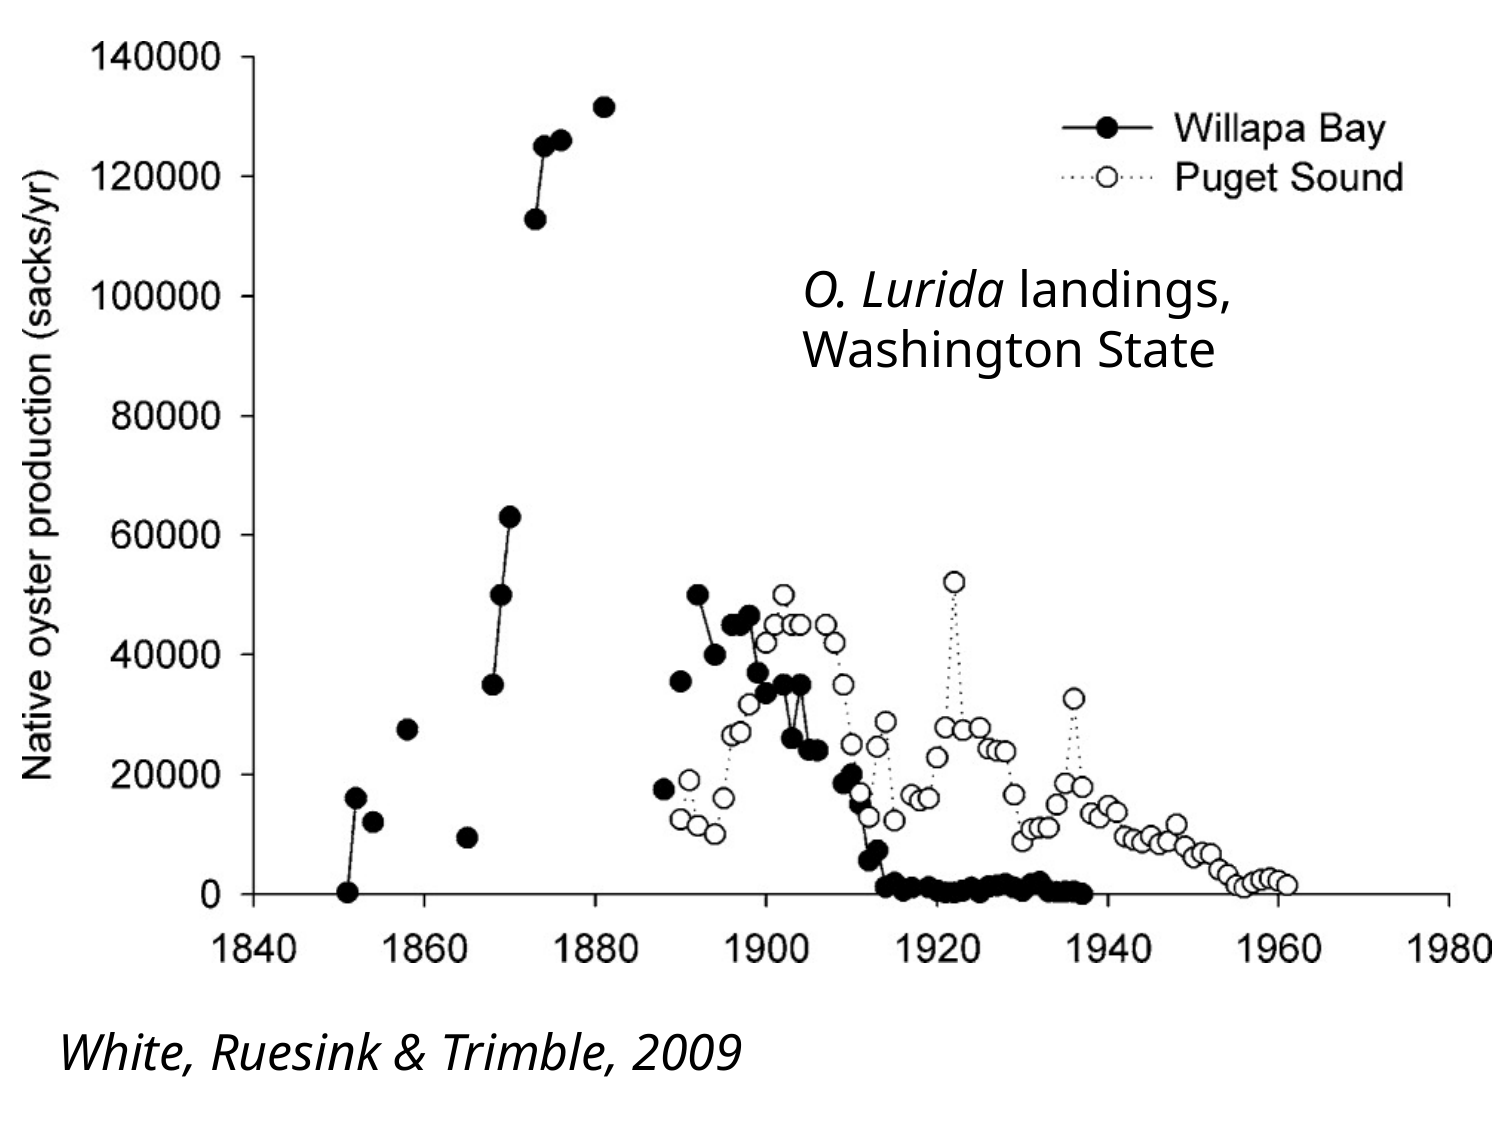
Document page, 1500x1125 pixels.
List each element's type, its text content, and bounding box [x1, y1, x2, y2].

picture [22, 41, 1492, 963]
text_box White, Ruesink & Trimble, 2009 [43, 1012, 811, 1088]
